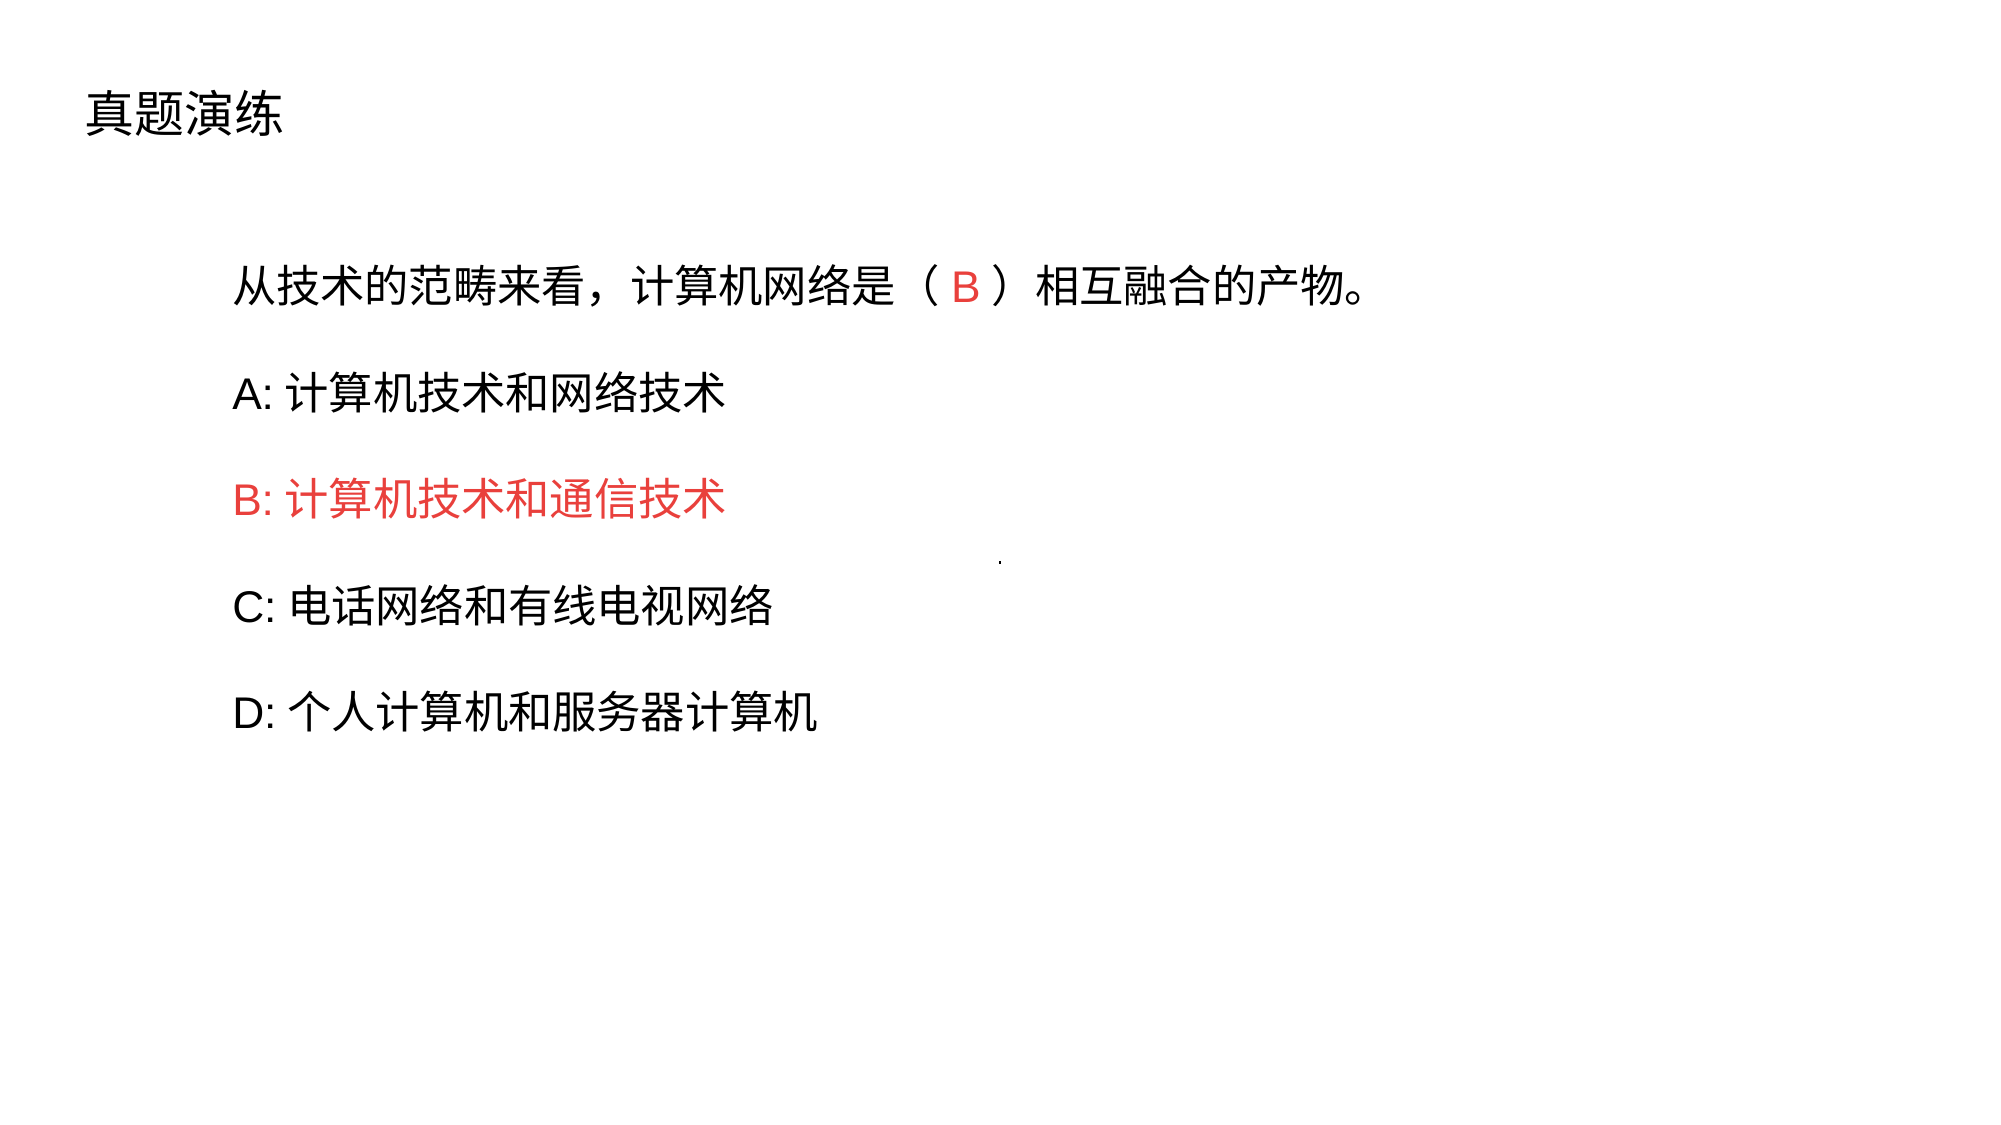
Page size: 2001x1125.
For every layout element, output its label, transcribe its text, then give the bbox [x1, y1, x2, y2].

text_box 从技术的范畴来看，计算机网络是（B）相互融合的产物。 A:计算机技术和网络技术 B:计算机技术和通信技术 C:电话网络和有线电视网络 D:个人计算机和服务器计算机 [217, 251, 1650, 745]
text_box 真题演练 [69, 75, 537, 150]
